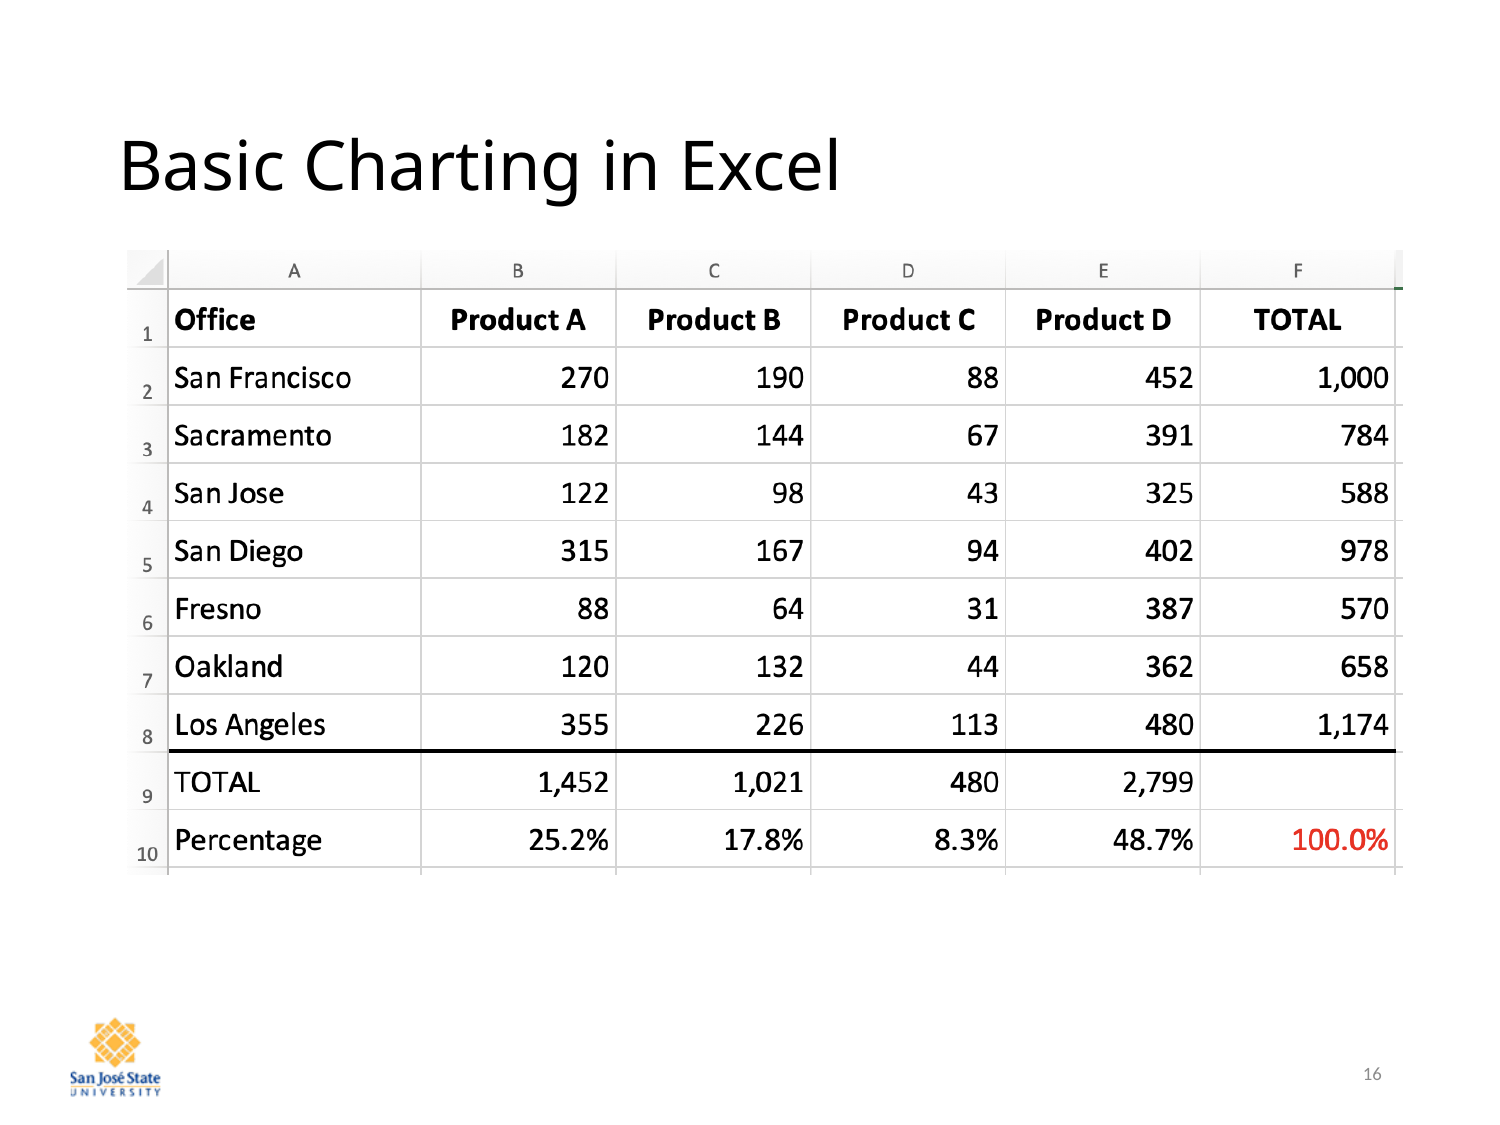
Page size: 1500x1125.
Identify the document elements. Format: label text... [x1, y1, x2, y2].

picture [60, 1012, 166, 1112]
picture [127, 250, 1403, 875]
slide_number 16 [1059, 1042, 1397, 1103]
title Basic Charting in Excel [103, 59, 1397, 278]
